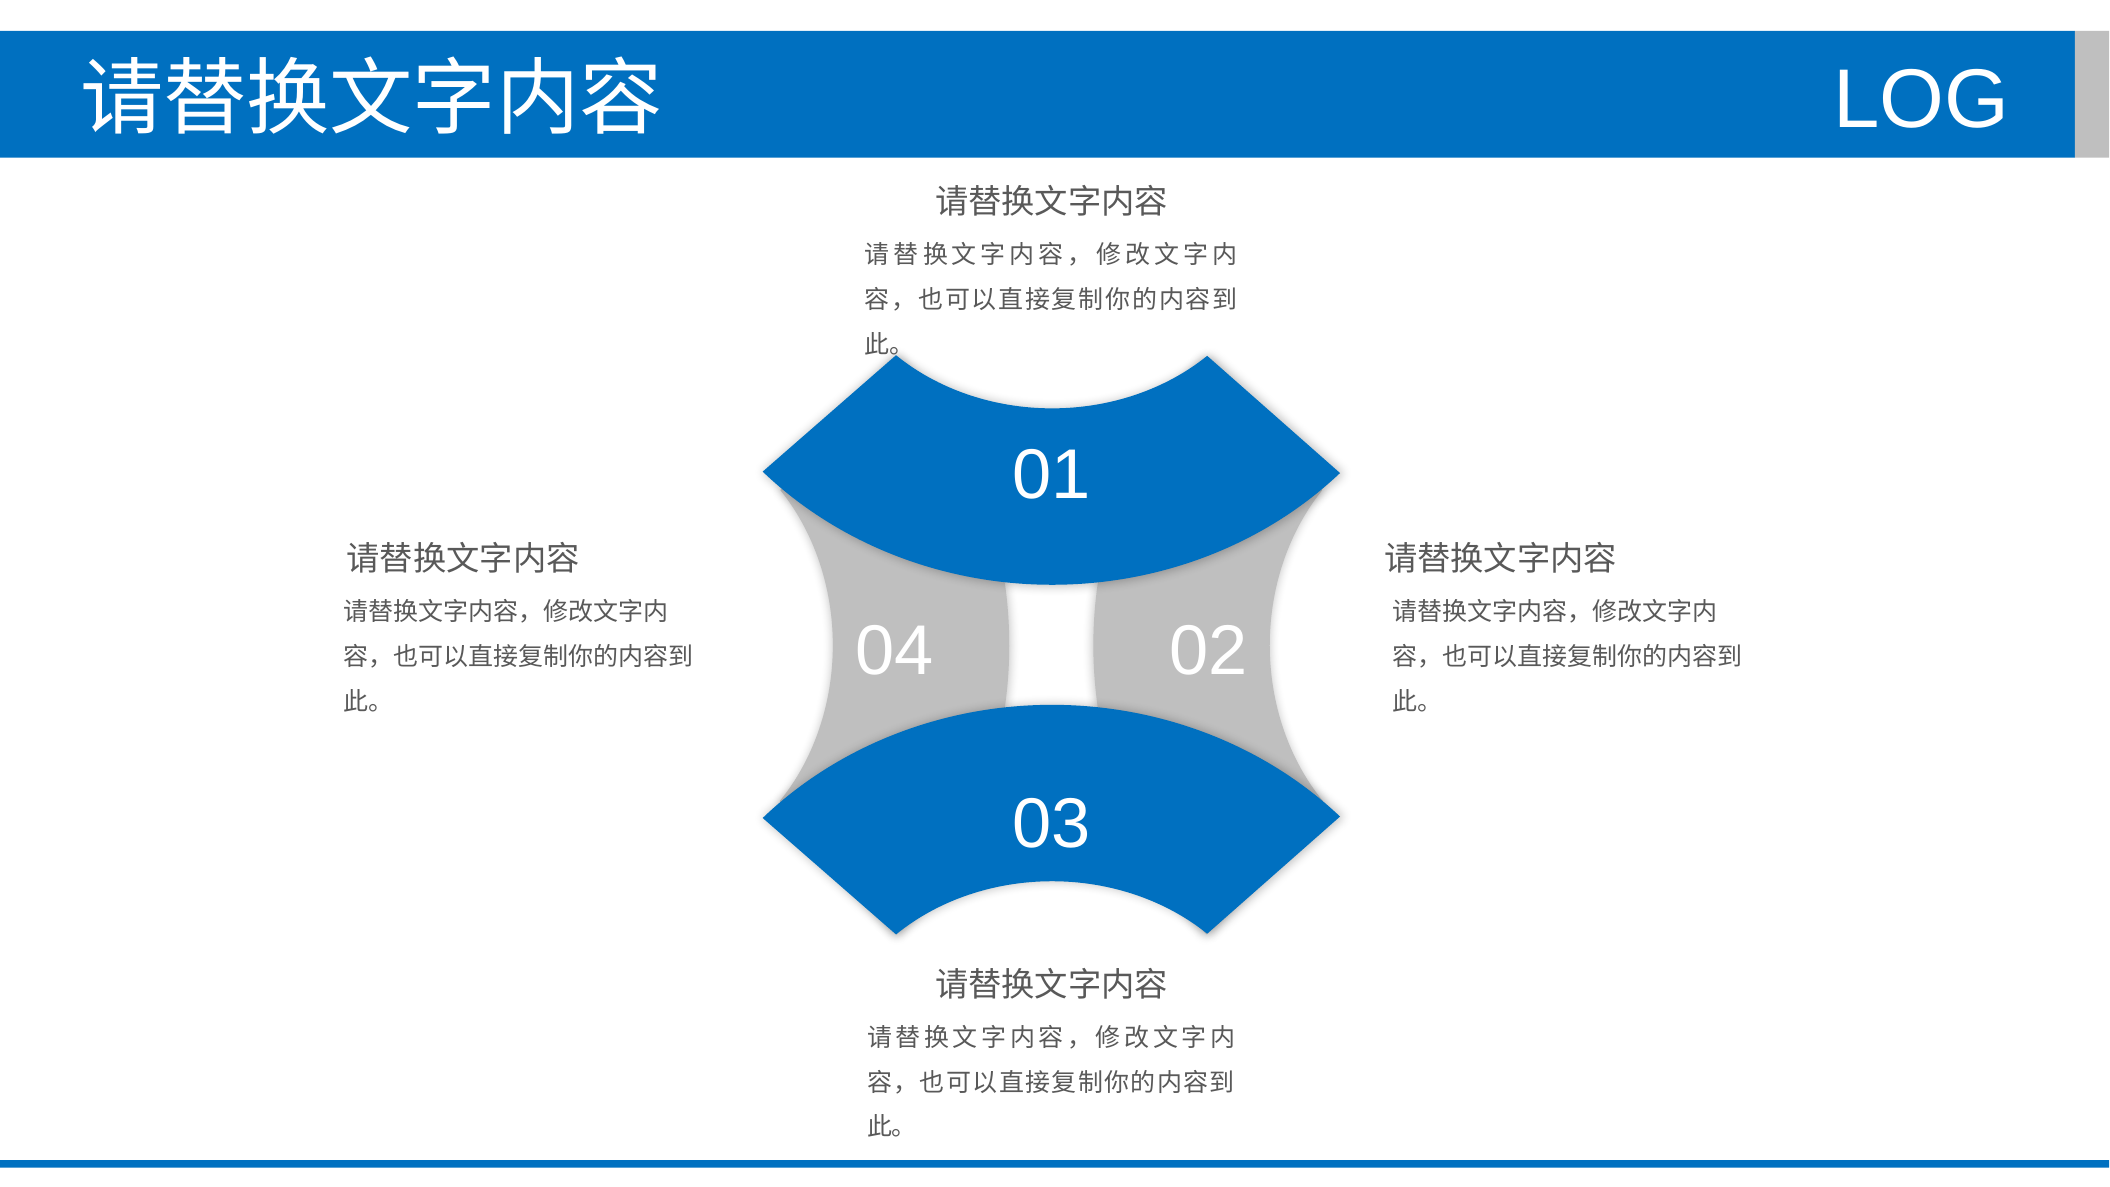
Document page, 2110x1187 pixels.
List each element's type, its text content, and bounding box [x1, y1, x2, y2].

text_box LOGO [1822, 43, 2009, 244]
text_box [0, 30, 2074, 159]
text_box 01 [762, 366, 1341, 585]
text_box 请替换文字内容，修改文字内容，也可以直接复制你的内容到此。 [850, 216, 1253, 366]
text_box 请替换文字内容，修改文字内容，也可以直接复制你的内容到此。 [1377, 573, 1761, 723]
text_box 02 [1093, 513, 1308, 779]
text_box [2074, 30, 2110, 159]
text_box 04 [789, 503, 1010, 787]
text_box 请替换文字内容 [332, 529, 595, 585]
text_box 03 [762, 704, 1341, 935]
text_box 请替换文字内容，修改文字内容，也可以直接复制你的内容到此。 [852, 998, 1251, 1149]
text_box 请替换文字内容 [920, 955, 1183, 1011]
text_box 请替换文字内容 [920, 173, 1183, 228]
text_box 请替换文字内容 [80, 43, 819, 144]
text_box 请替换文字内容 [1369, 529, 1632, 585]
text_box [0, 1159, 2110, 1169]
text_box 请替换文字内容，修改文字内容，也可以直接复制你的内容到此。 [329, 573, 725, 723]
